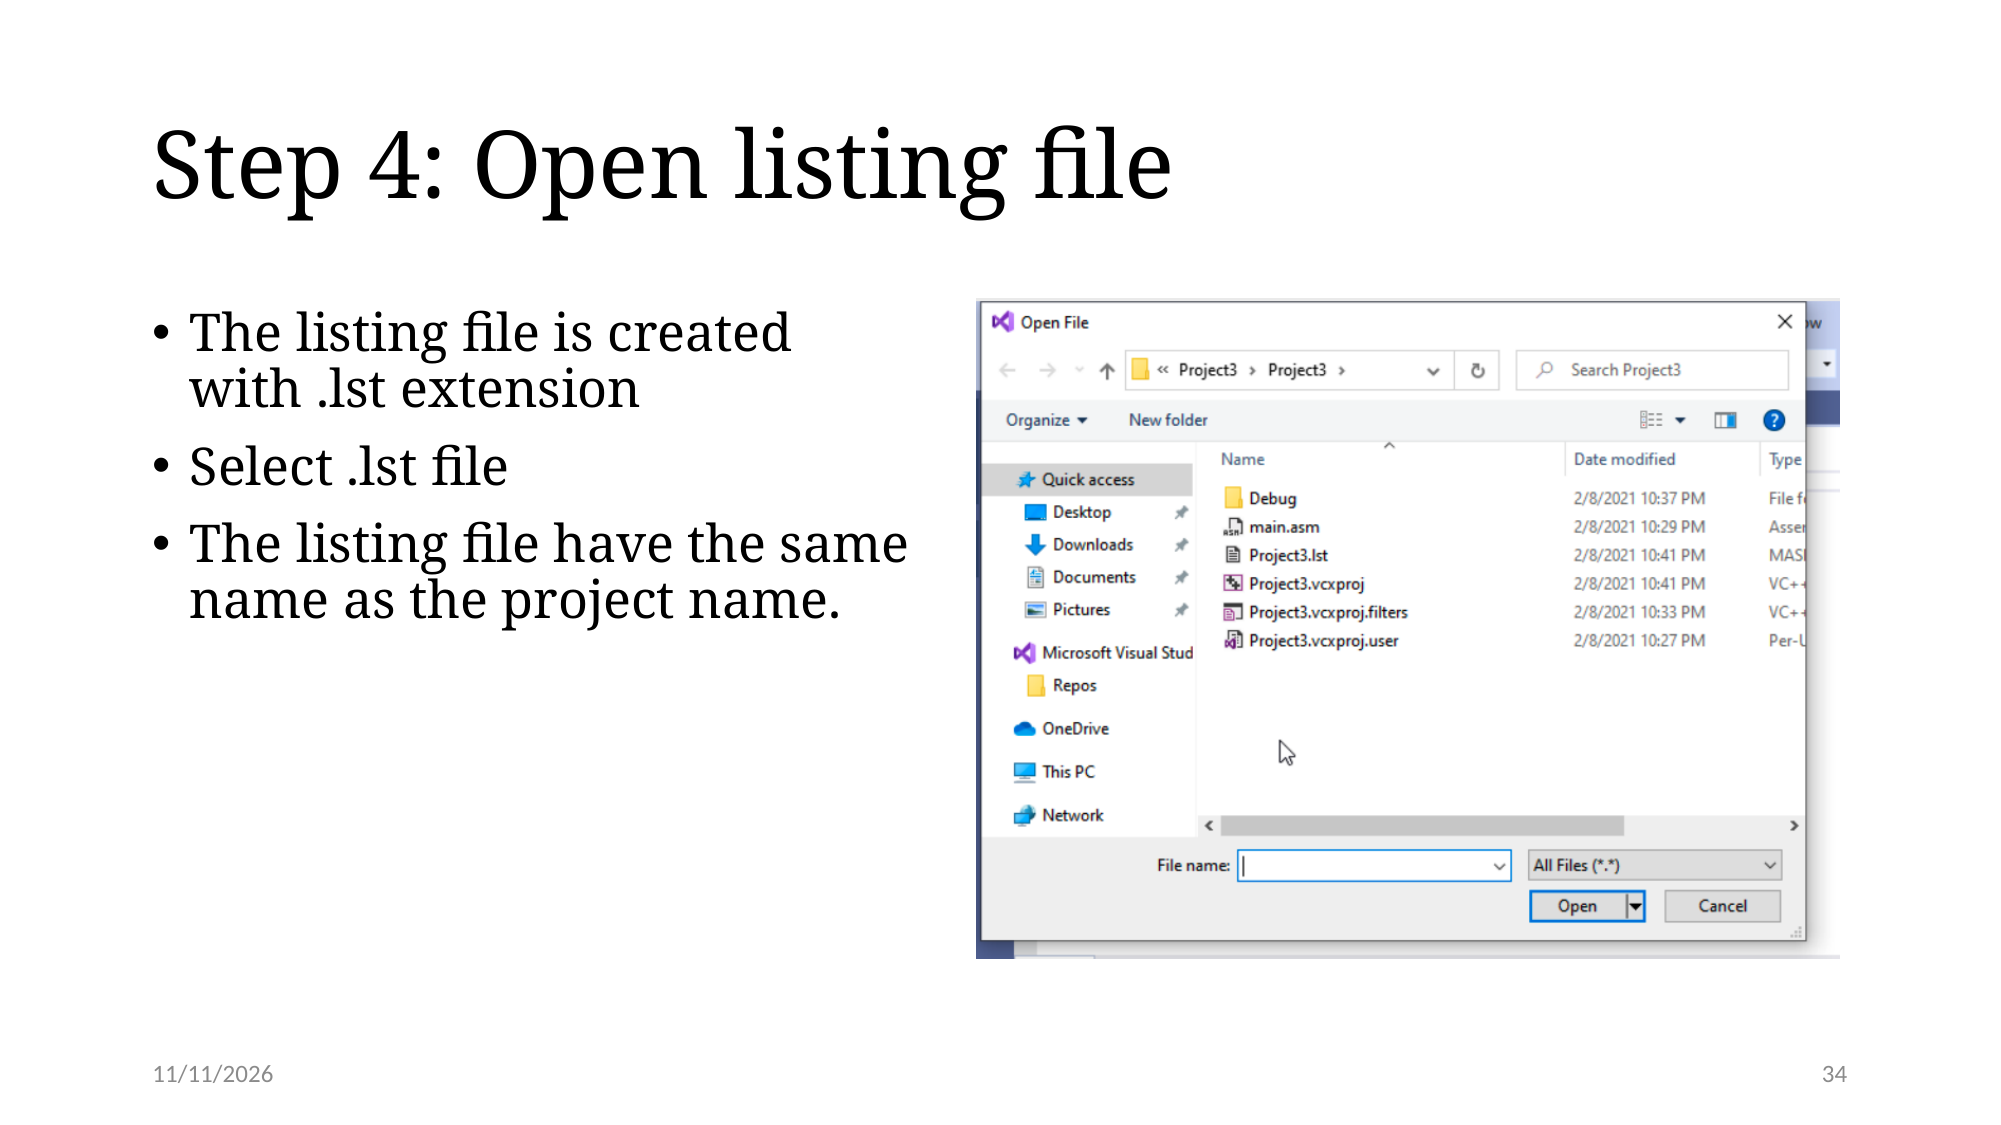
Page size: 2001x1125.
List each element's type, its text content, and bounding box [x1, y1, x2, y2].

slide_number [137, 1042, 588, 1103]
title Step 4: Open listing file [137, 59, 1863, 278]
slide_number 34 [1412, 1042, 1863, 1103]
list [976, 298, 1840, 959]
text_box The listing file is created with .lst extension Select .lst file The listing file have the same name as the project name. [137, 299, 956, 1014]
